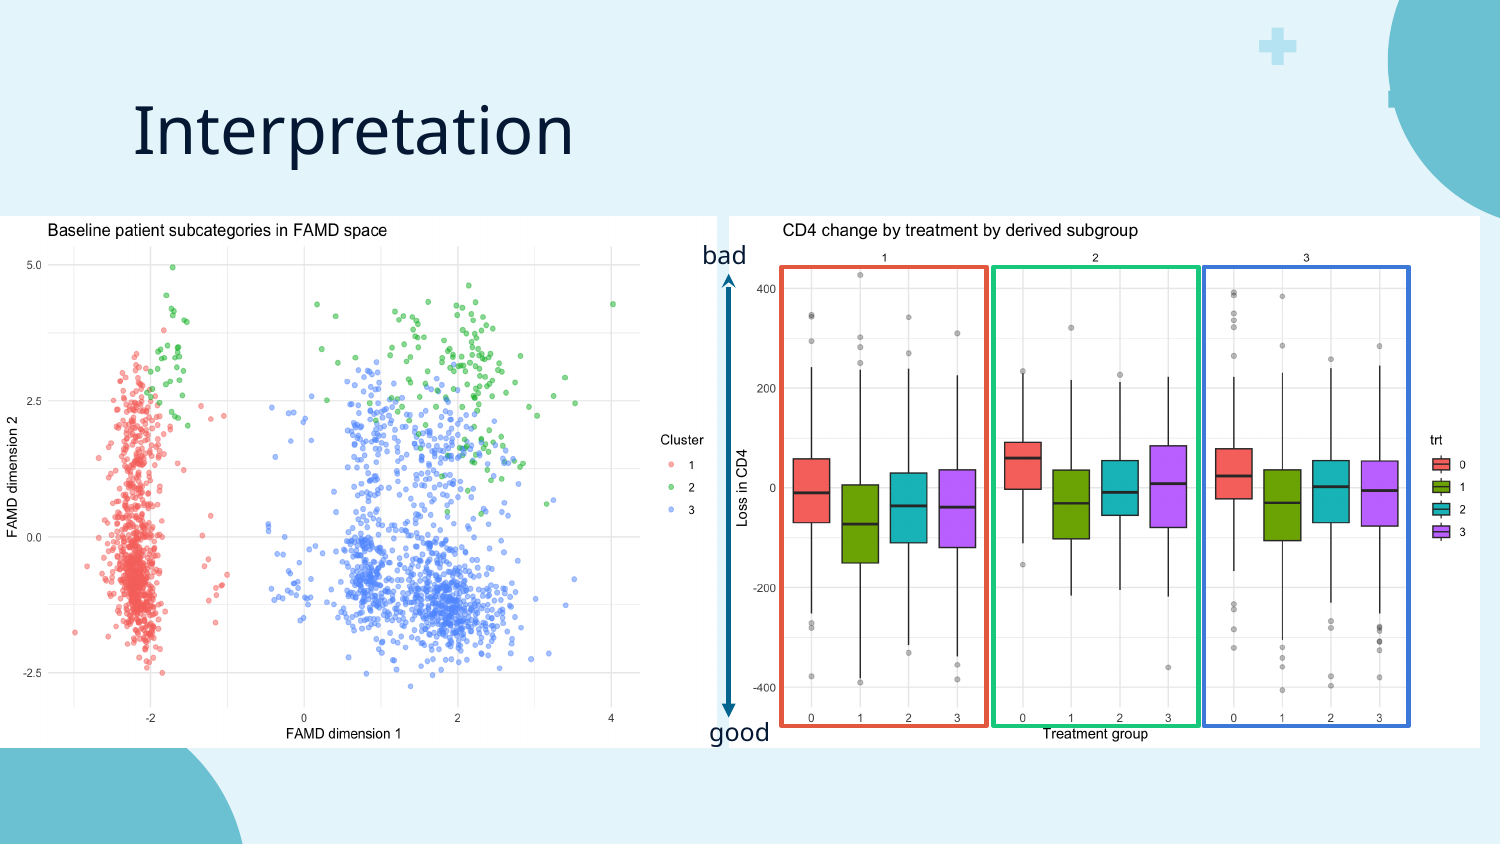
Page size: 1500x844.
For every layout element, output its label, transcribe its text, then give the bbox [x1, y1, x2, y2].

picture [729, 216, 1480, 748]
text_box [1387, 0, 1500, 218]
picture [0, 216, 717, 748]
title Interpretation [118, 72, 1382, 167]
